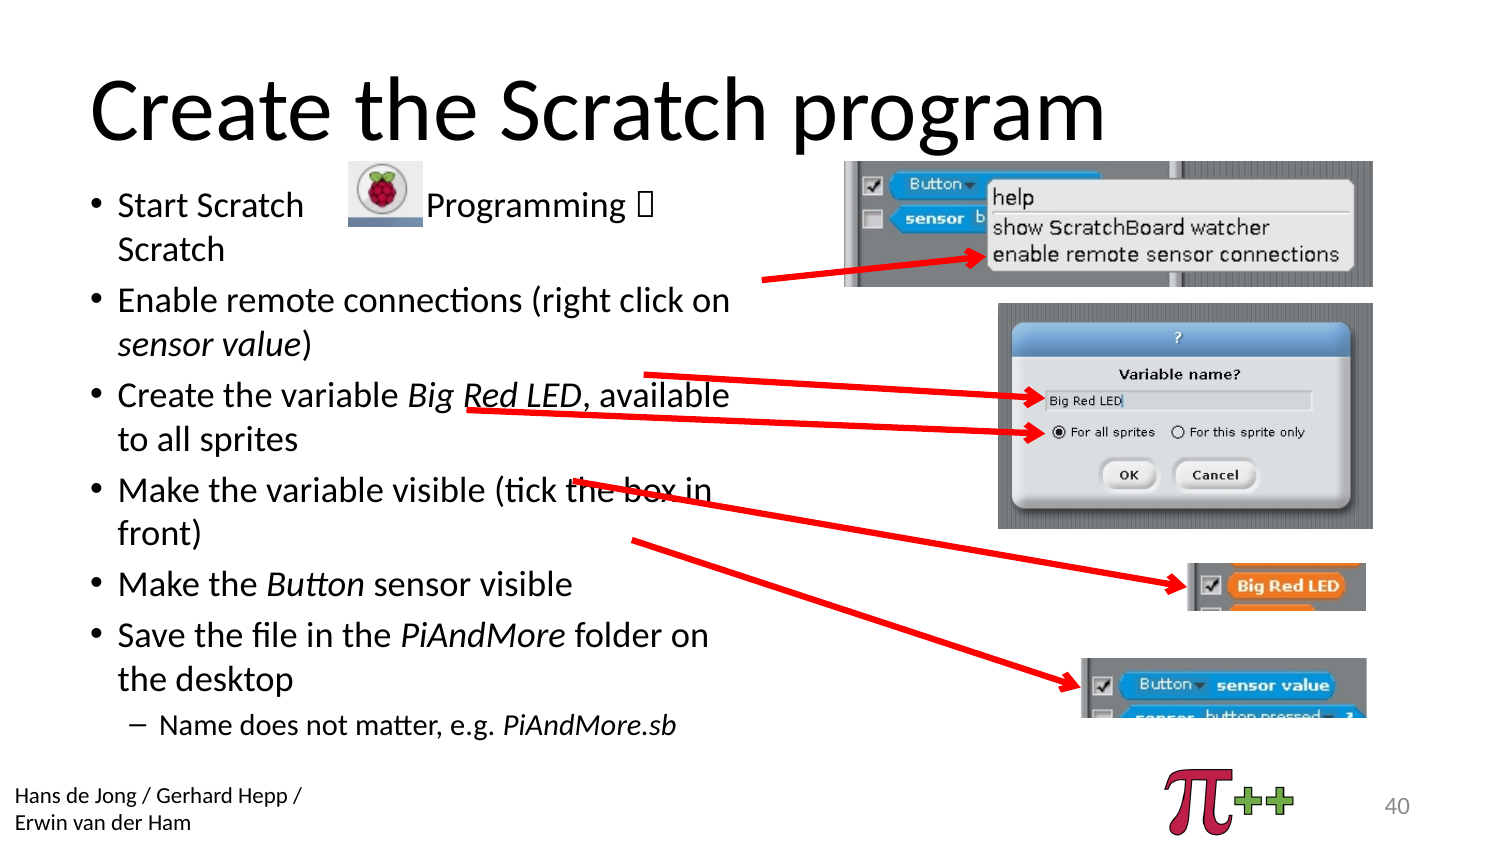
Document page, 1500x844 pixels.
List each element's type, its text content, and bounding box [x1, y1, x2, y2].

picture [1347, 711, 1353, 718]
picture [1201, 709, 1338, 718]
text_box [466, 409, 1046, 434]
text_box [761, 256, 987, 281]
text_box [572, 480, 1188, 588]
picture [348, 161, 423, 228]
list Start Scratch  Programming  Scratch Enable remote connections (right click on sensor value) Create the variable Big Red LED, available to all sprites Make the variable visible (tick the box in front) Make the Button sensor visible Save the file in the PiAndMore folder on the desktop Name does not matter, e.g. PiAndMore.sb [75, 173, 750, 754]
picture [1136, 714, 1194, 718]
picture [1186, 563, 1366, 611]
picture [1163, 768, 1294, 836]
title Create the Scratch program [75, 33, 1425, 175]
picture [1080, 657, 1367, 718]
picture [997, 303, 1373, 529]
picture [844, 161, 1373, 288]
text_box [643, 374, 1046, 399]
slide_number 40 [1340, 782, 1425, 827]
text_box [631, 539, 1081, 688]
